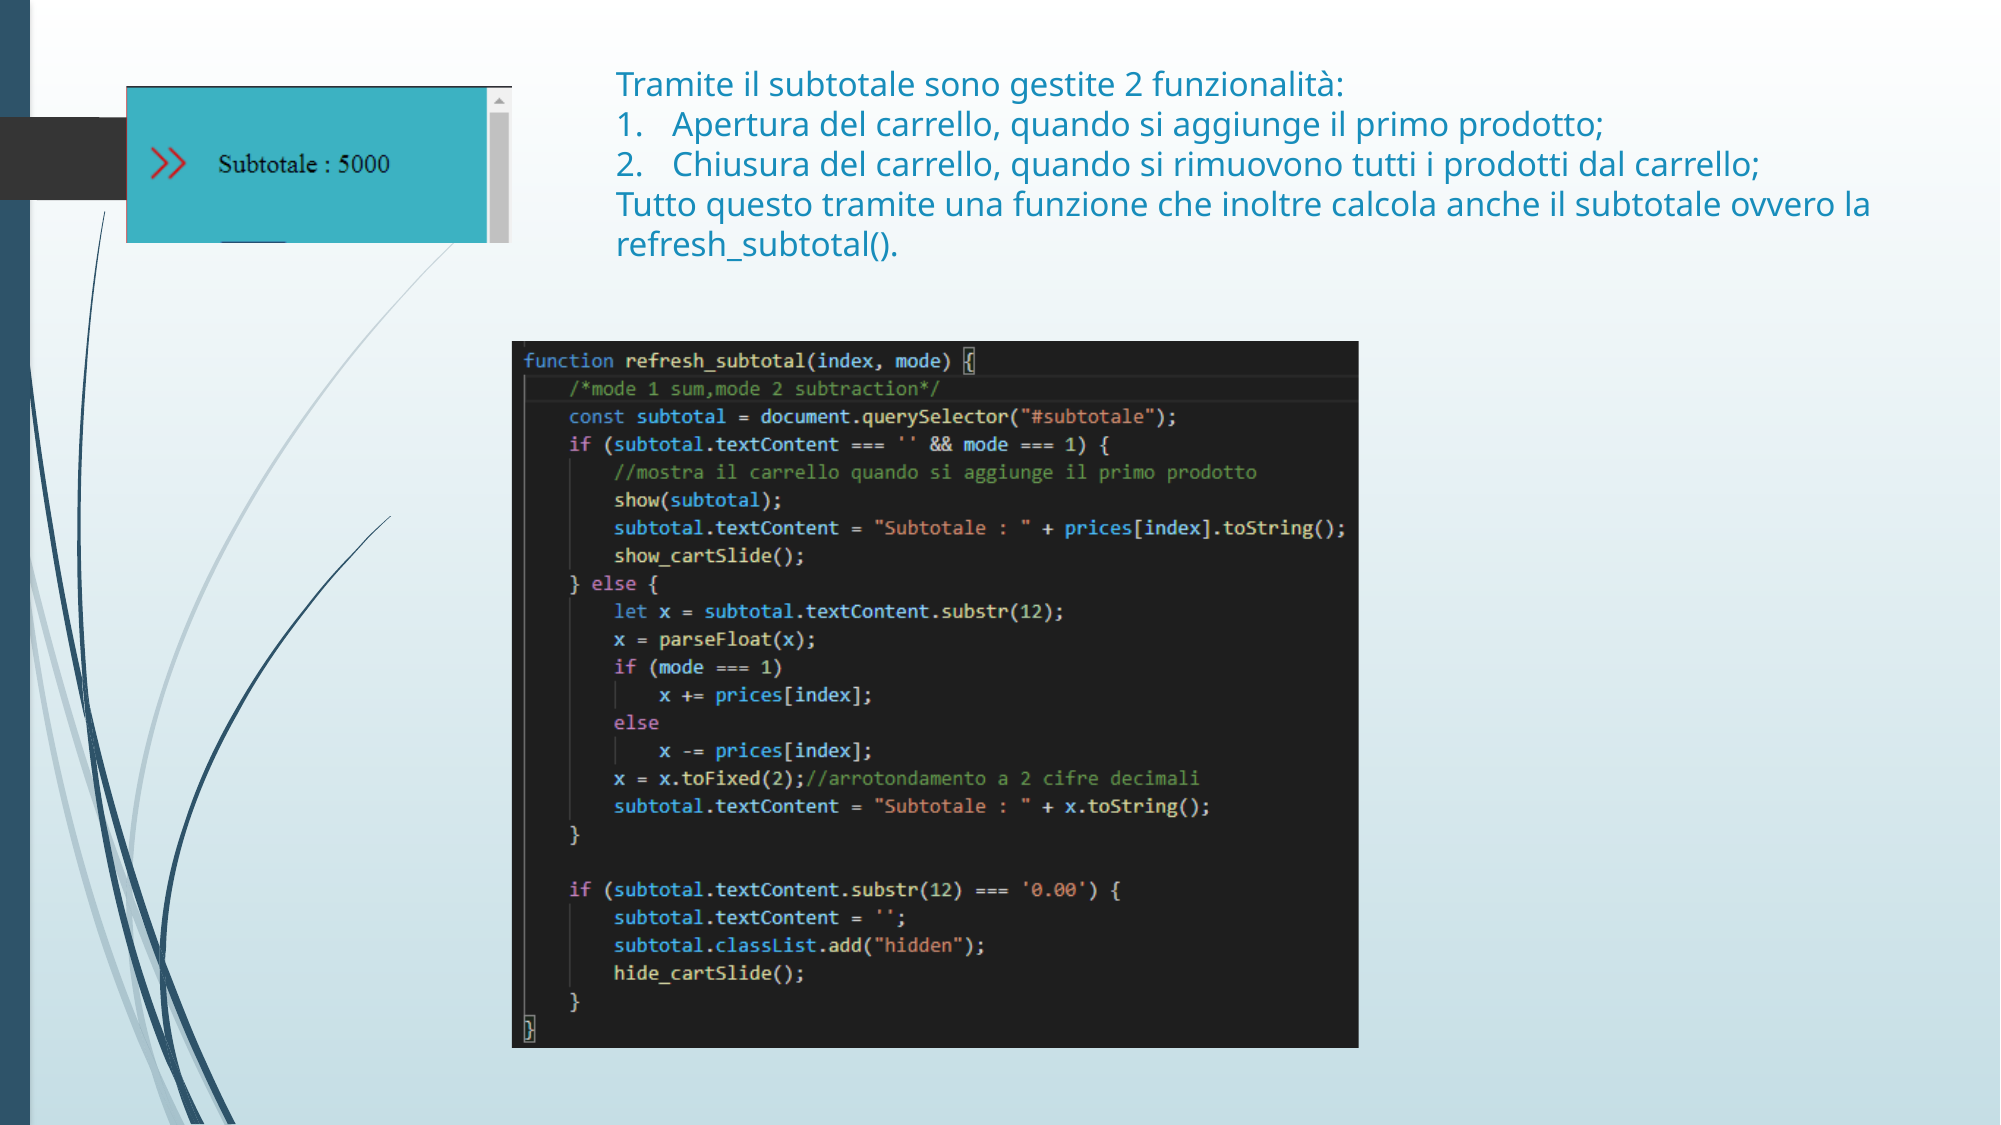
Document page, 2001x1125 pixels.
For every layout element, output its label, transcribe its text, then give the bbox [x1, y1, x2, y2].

picture [511, 340, 1359, 1048]
picture [126, 85, 513, 243]
text_box Tramite il subtotale sono gestite 2 funzionalità: Apertura del carrello, quando si aggiunge il primo prodotto; Chiusura del carrello, quando si rimuovono tutti i prodotti dal carrello; Tutto questo tramite una funzione che inoltre calcola anche il subtotale ovvero la refresh_subtotal(). [601, 55, 1951, 270]
